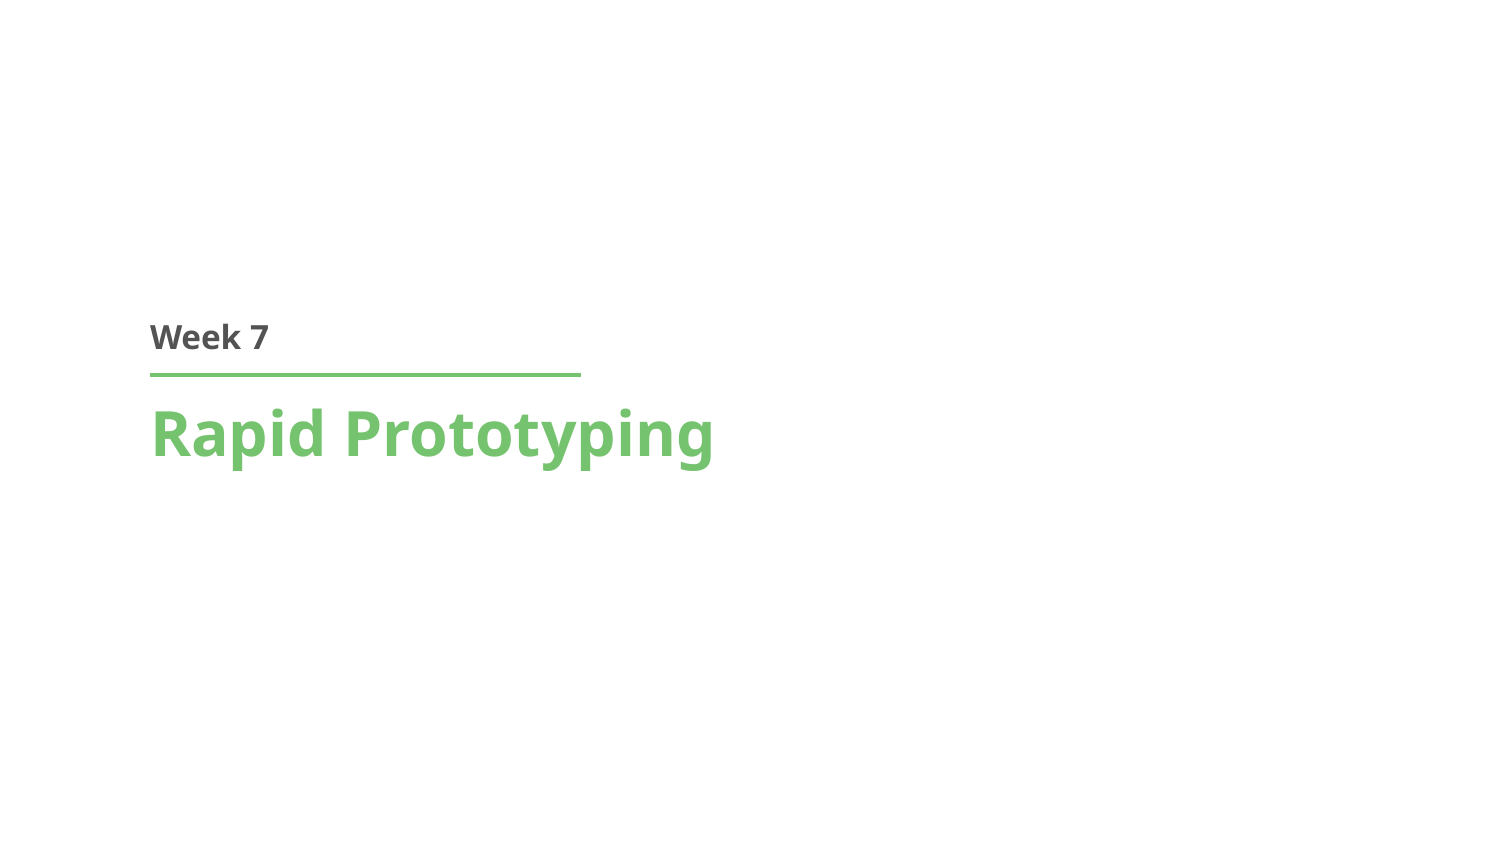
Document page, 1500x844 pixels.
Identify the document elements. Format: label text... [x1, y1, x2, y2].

list Week 7 [150, 300, 743, 357]
title Rapid Prototyping [150, 393, 1080, 694]
